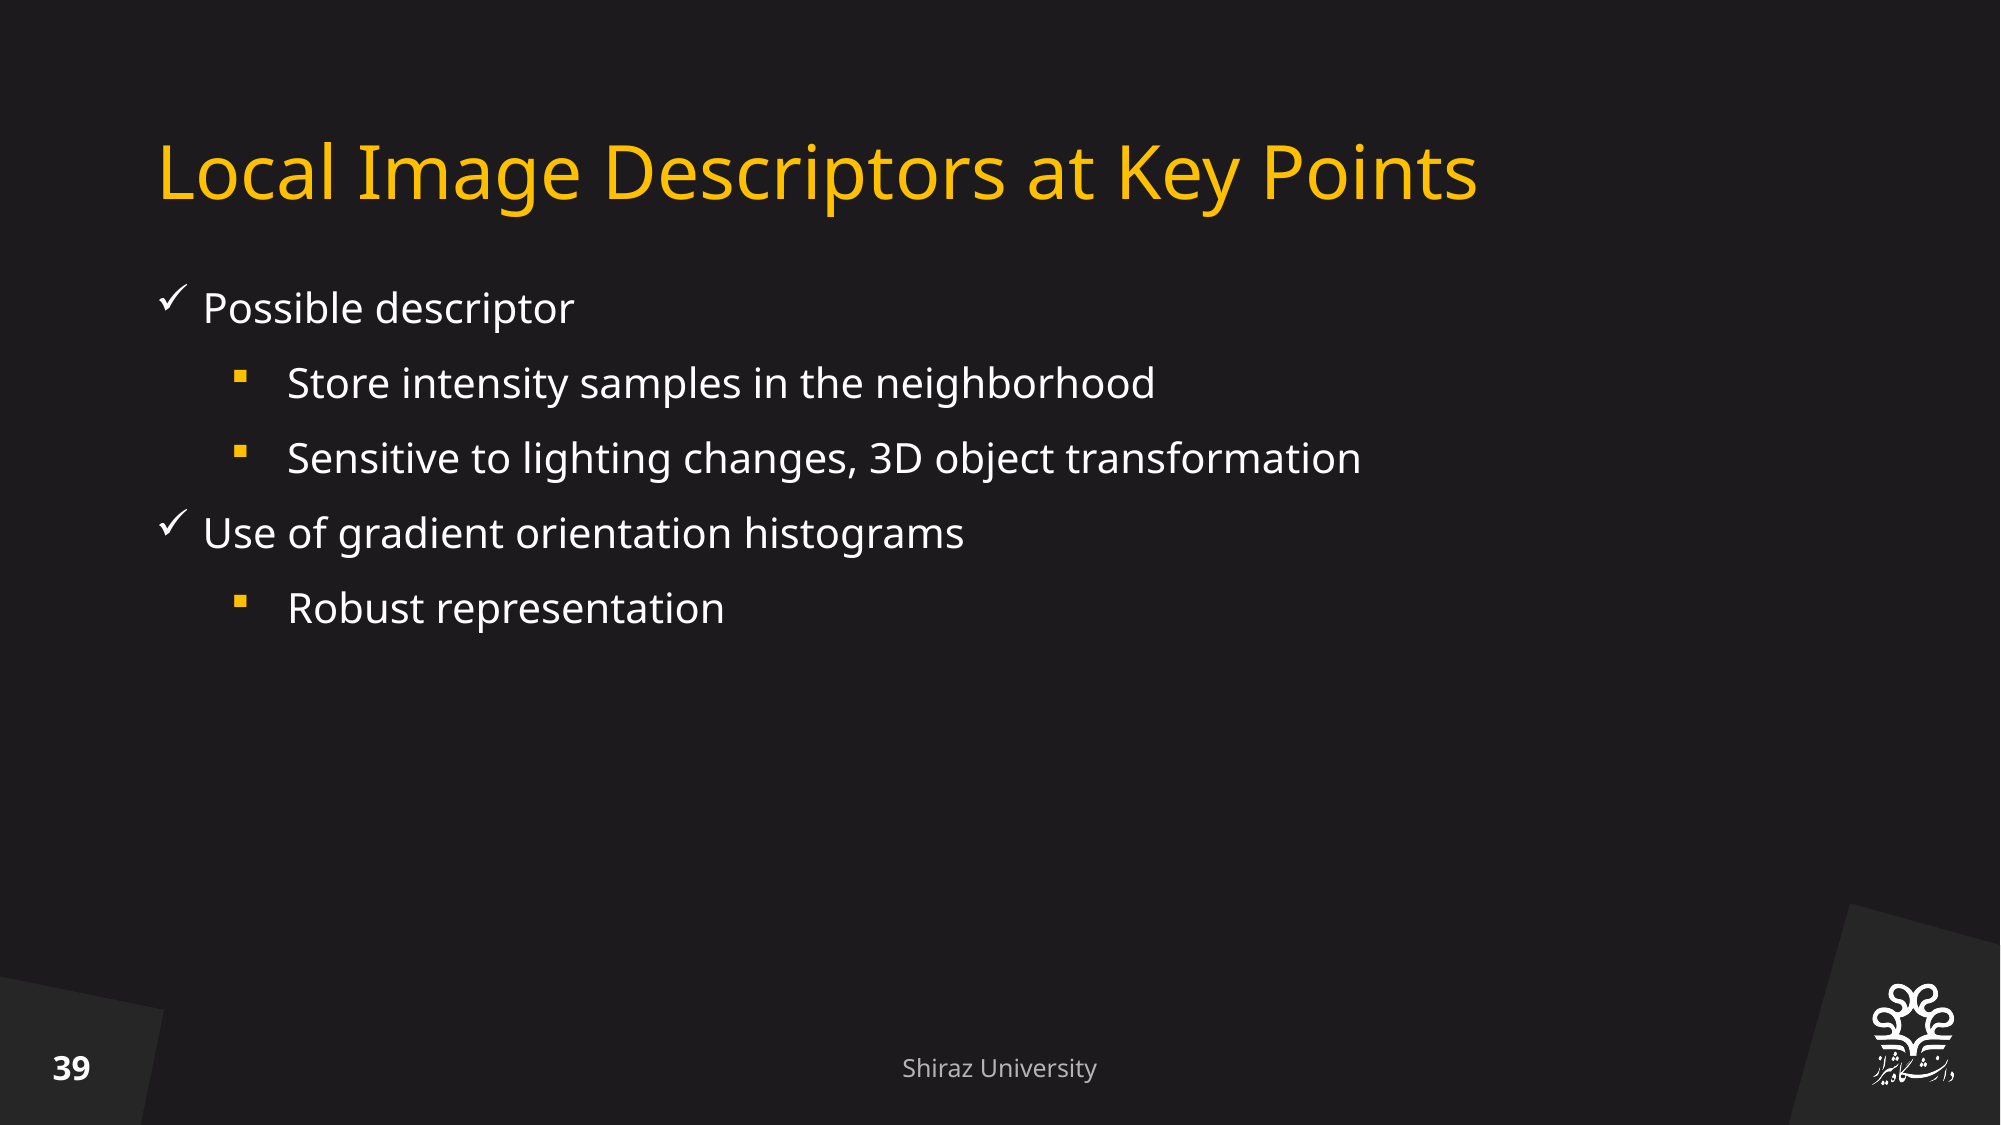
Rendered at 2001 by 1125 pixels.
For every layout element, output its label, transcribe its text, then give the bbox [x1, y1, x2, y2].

slide_number 39 [15, 1039, 128, 1100]
text_box Possible descriptor Store intensity samples in the neighborhood Sensitive to lighting changes, 3D object transformation Use of gradient orientation histograms Robust representation [141, 249, 1859, 639]
footer Shiraz University [662, 1039, 1338, 1100]
title Local Image Descriptors at Key Points [141, 113, 1805, 237]
